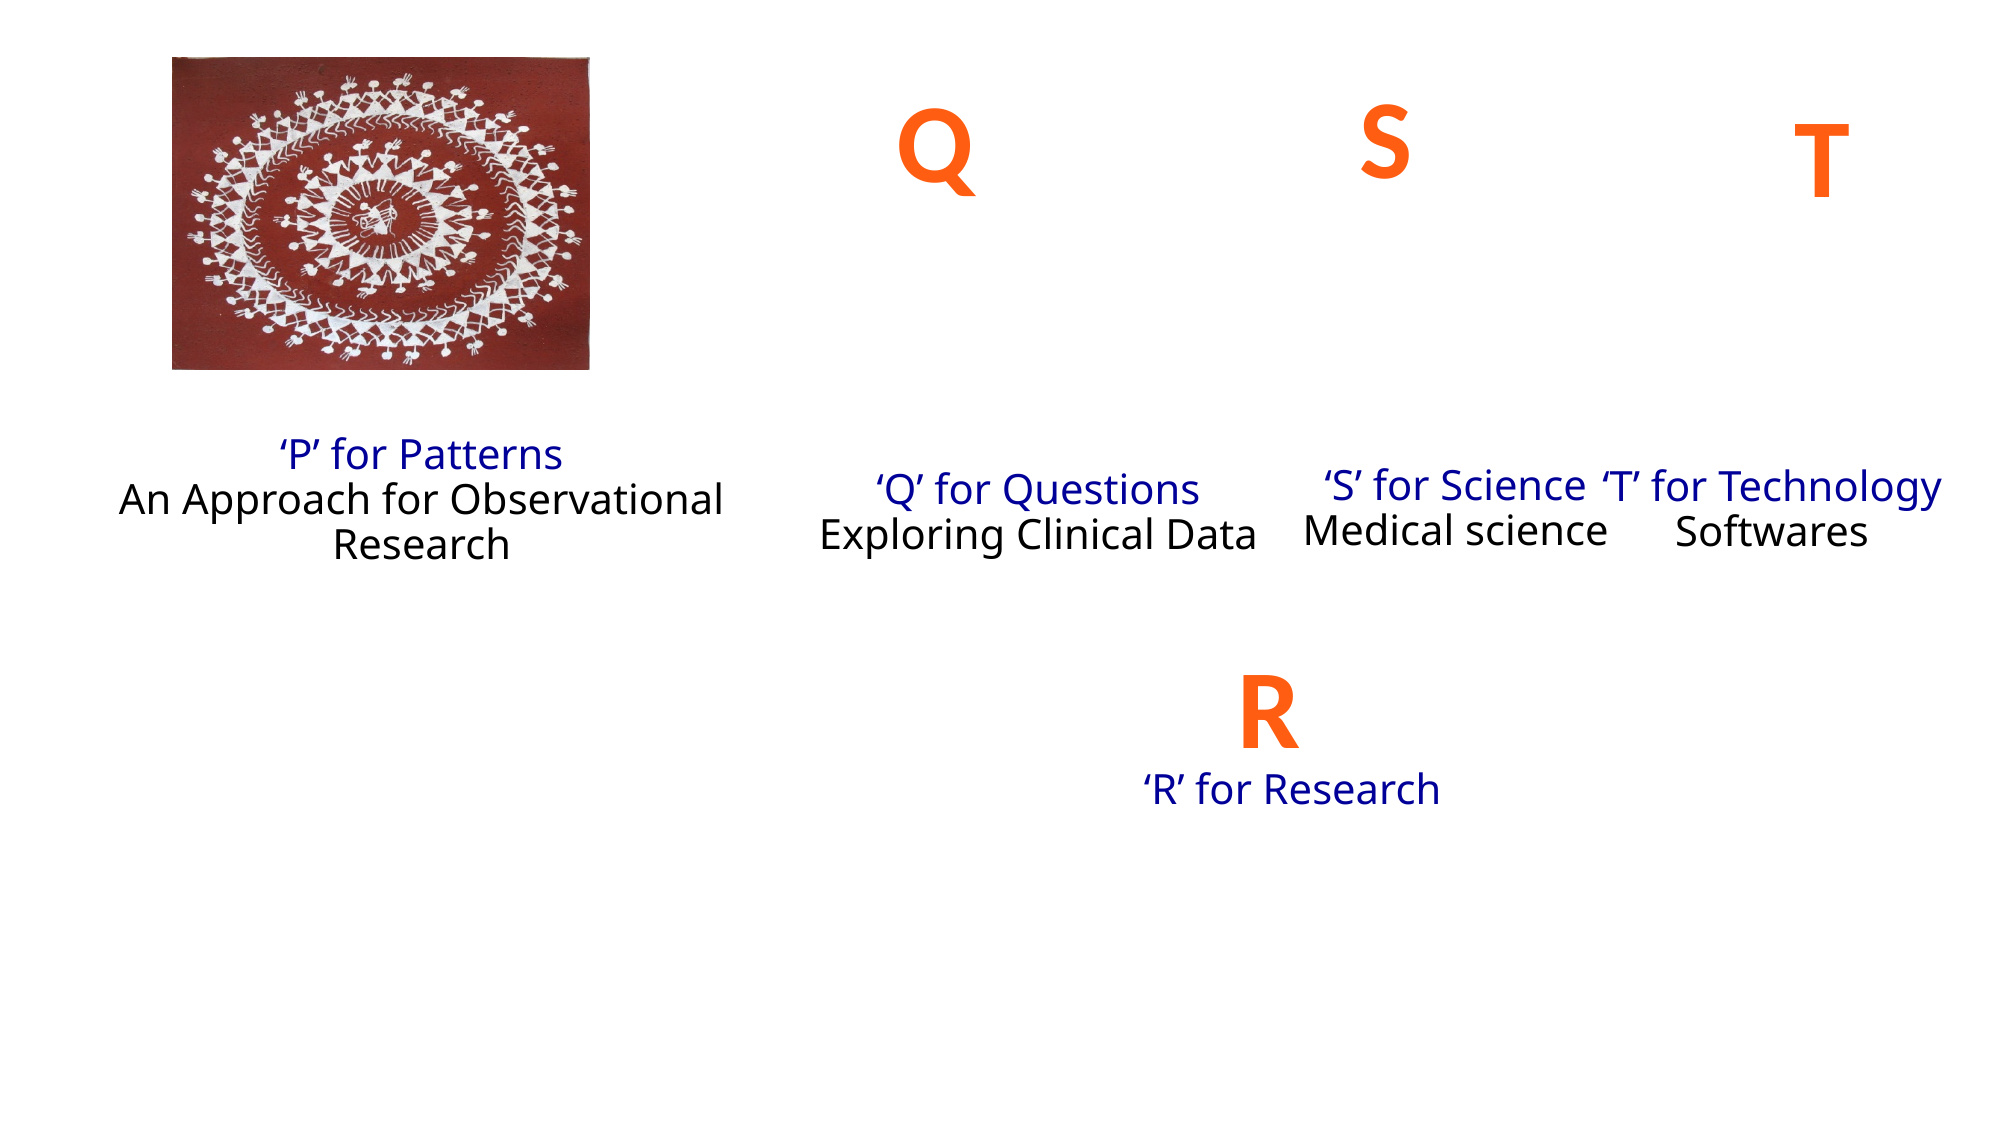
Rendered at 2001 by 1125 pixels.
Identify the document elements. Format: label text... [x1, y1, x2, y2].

picture [172, 57, 590, 370]
text_box ‘T’ for Technology Softwares [1531, 424, 2000, 564]
text_box Q [815, 62, 1055, 213]
text_box T [1779, 77, 1866, 228]
text_box R [1222, 628, 1317, 687]
text_box ‘Q’ for Questions Exploring Clinical Data [729, 432, 1348, 567]
text_box ‘R’ for Research [983, 687, 1602, 821]
text_box ‘S’ for Science Medical science [1146, 427, 1531, 562]
text_box S [1344, 58, 1429, 209]
title ‘P’ for Patterns An Approach for Observational Research [35, 381, 808, 576]
